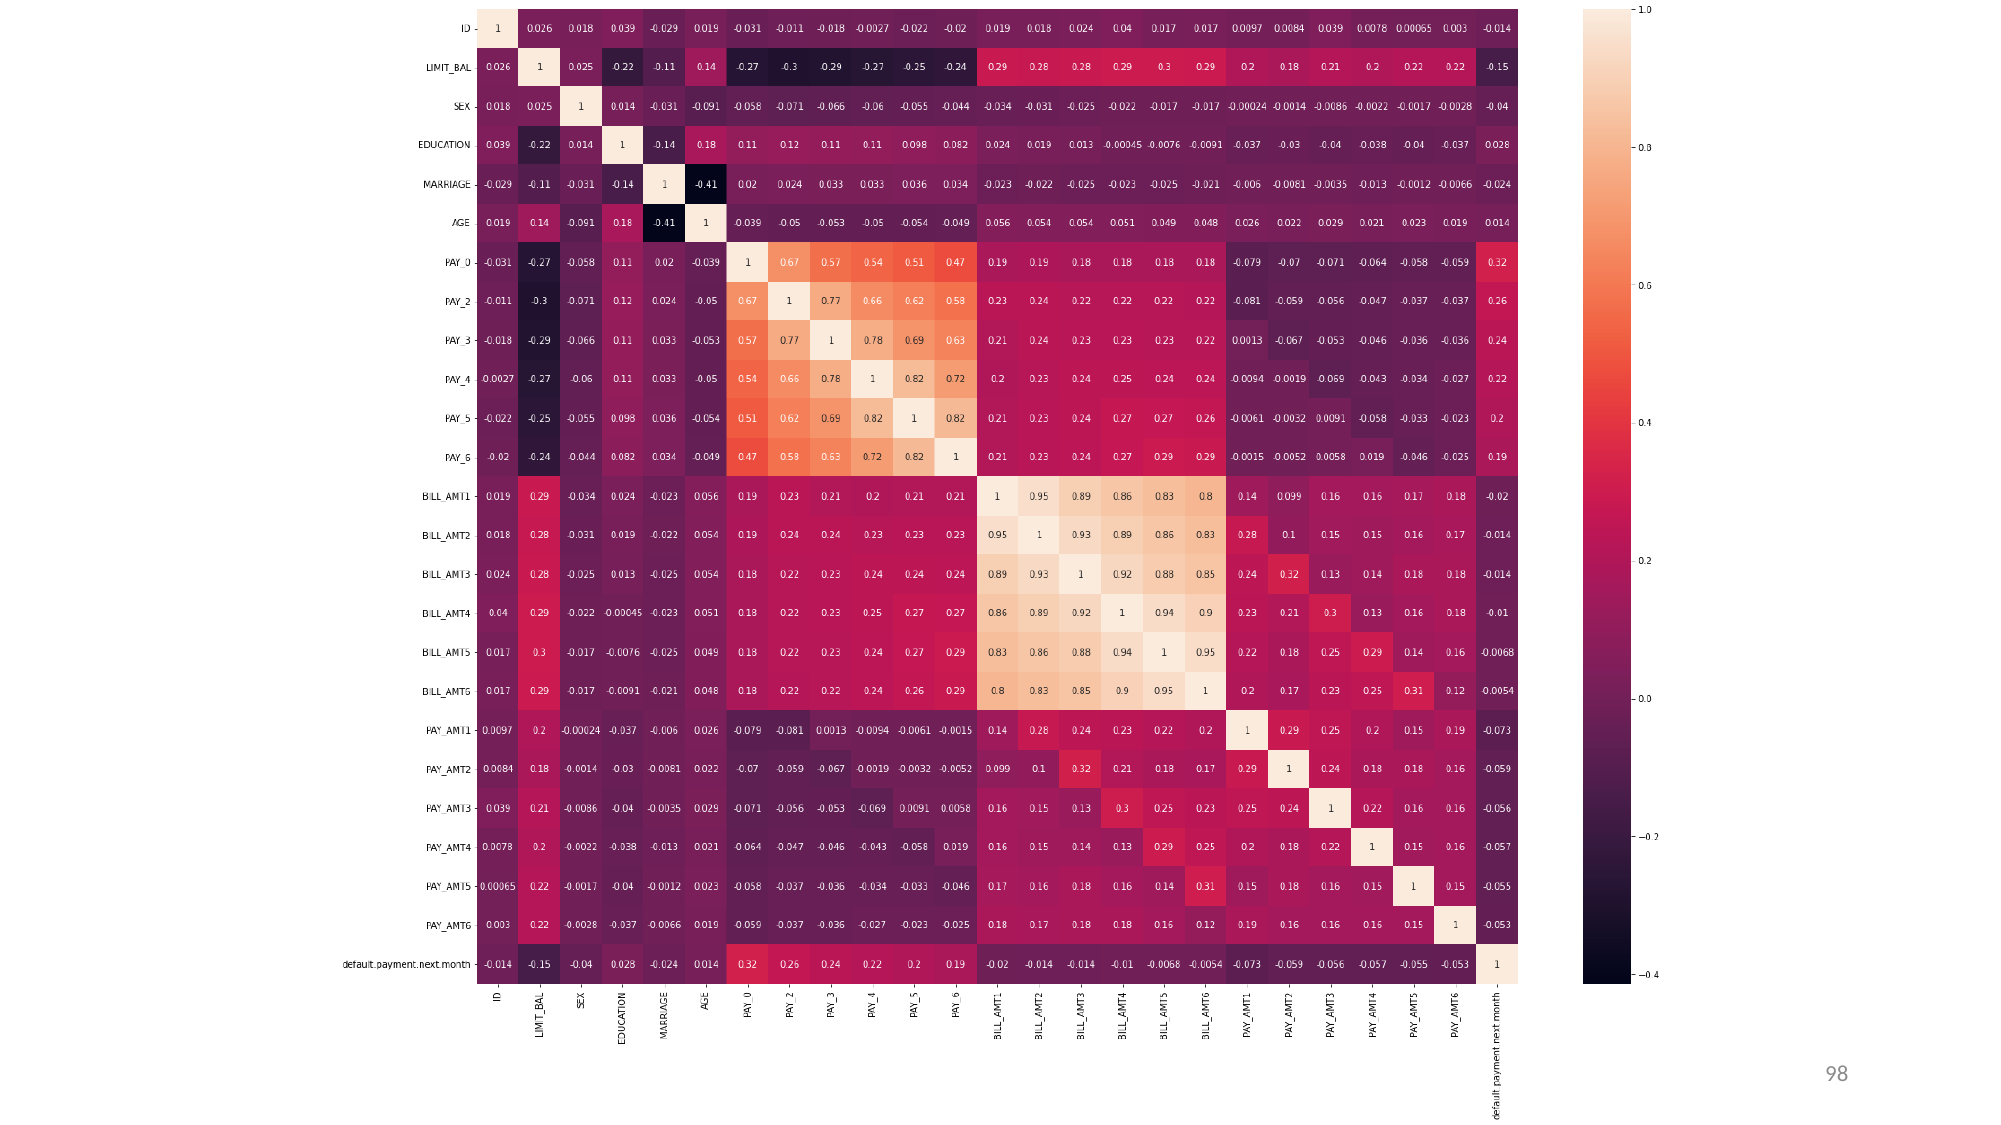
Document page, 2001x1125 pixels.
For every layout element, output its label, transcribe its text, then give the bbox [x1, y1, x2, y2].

slide_number 97 [1665, 1042, 1864, 1103]
picture [335, 0, 1665, 1125]
